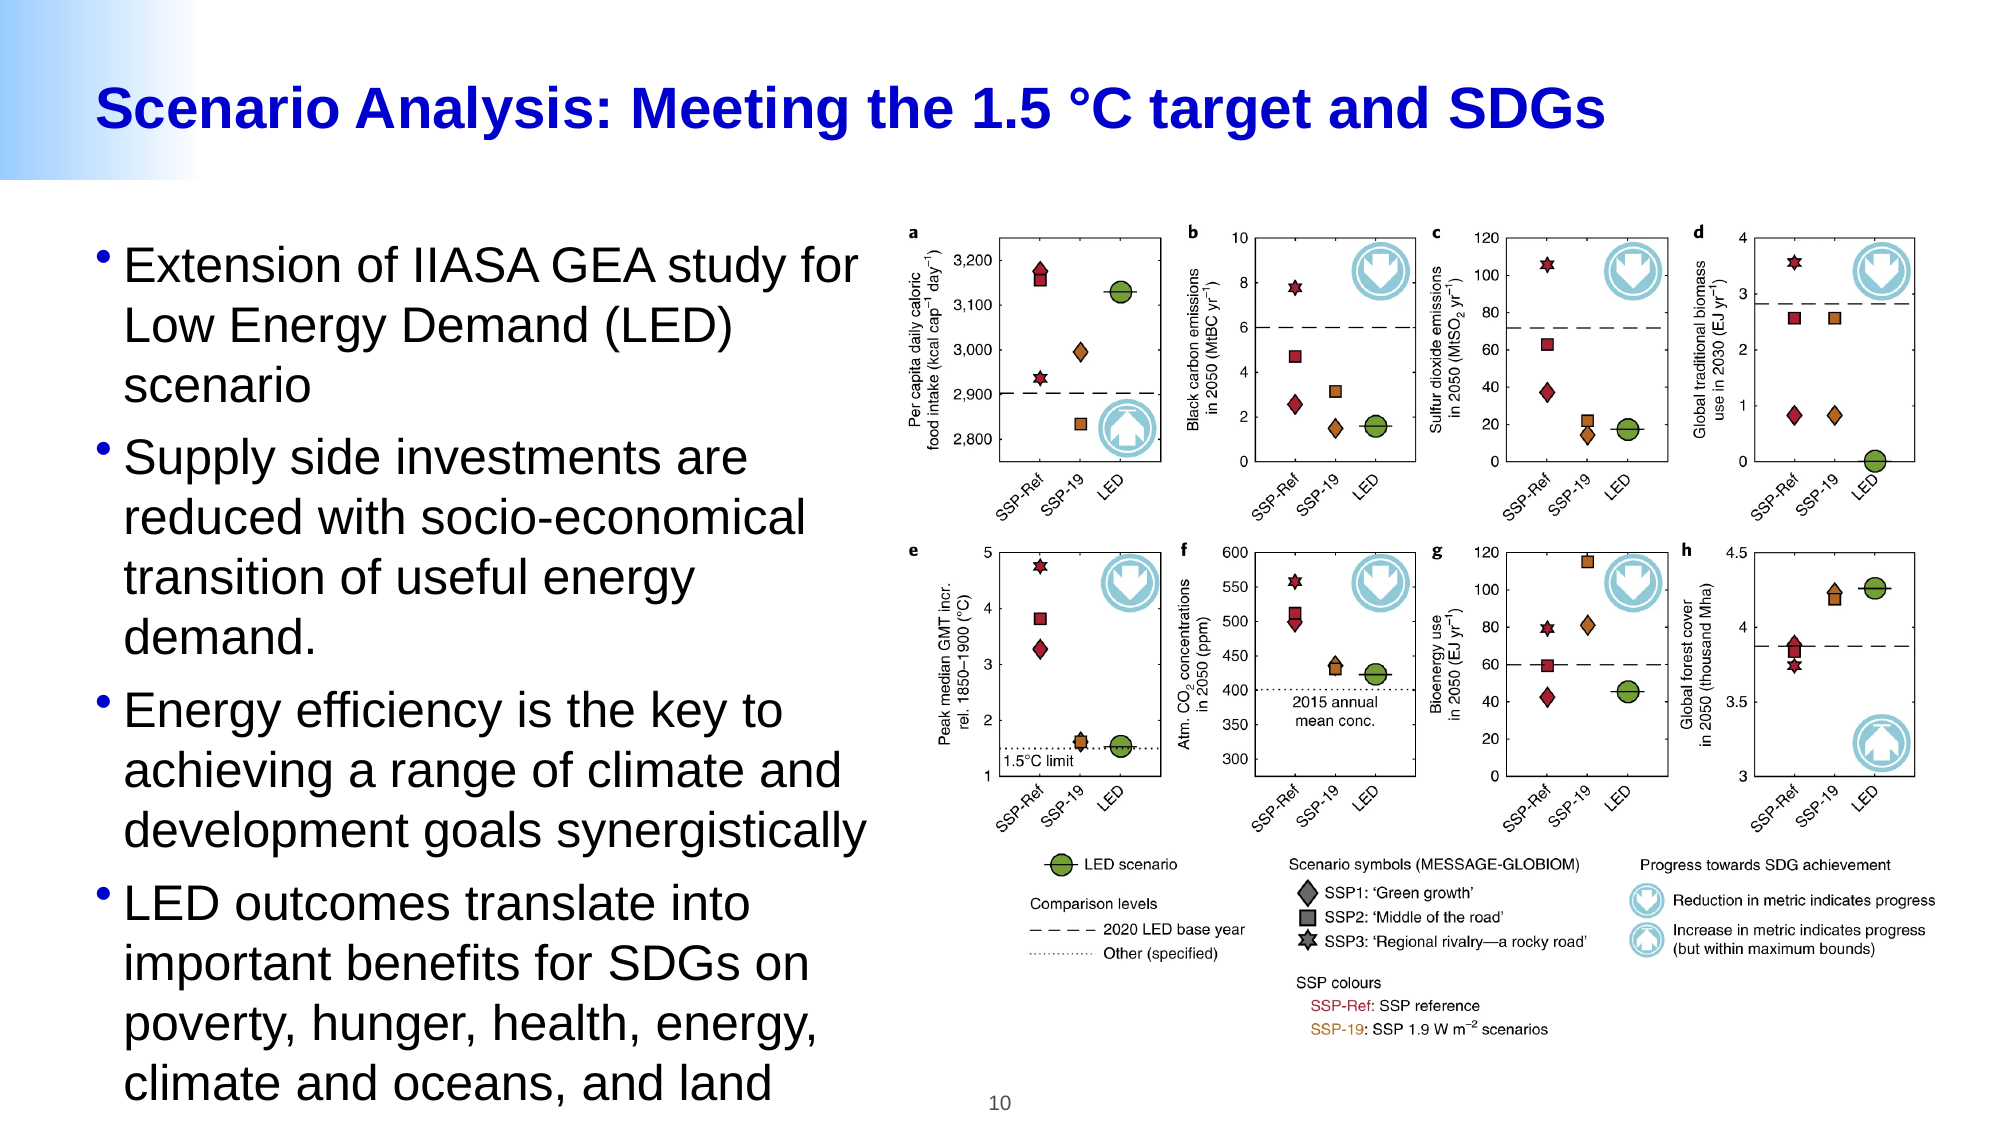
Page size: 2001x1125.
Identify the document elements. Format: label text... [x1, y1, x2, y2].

list Extension of IIASA GEA study for Low Energy Demand (LED) scenario Supply side investments are reduced with socio-economical transition of useful energy demand. Energy efficiency is the key to achieving a range of climate and development goals synergistically LED outcomes translate into important benefits for SDGs on poverty, hunger, health, energy, climate and oceans, and land [79, 224, 907, 1035]
title Scenario Analysis: Meeting the 1.5 °C target and SDGs [79, 29, 1921, 181]
picture [908, 224, 1936, 1035]
